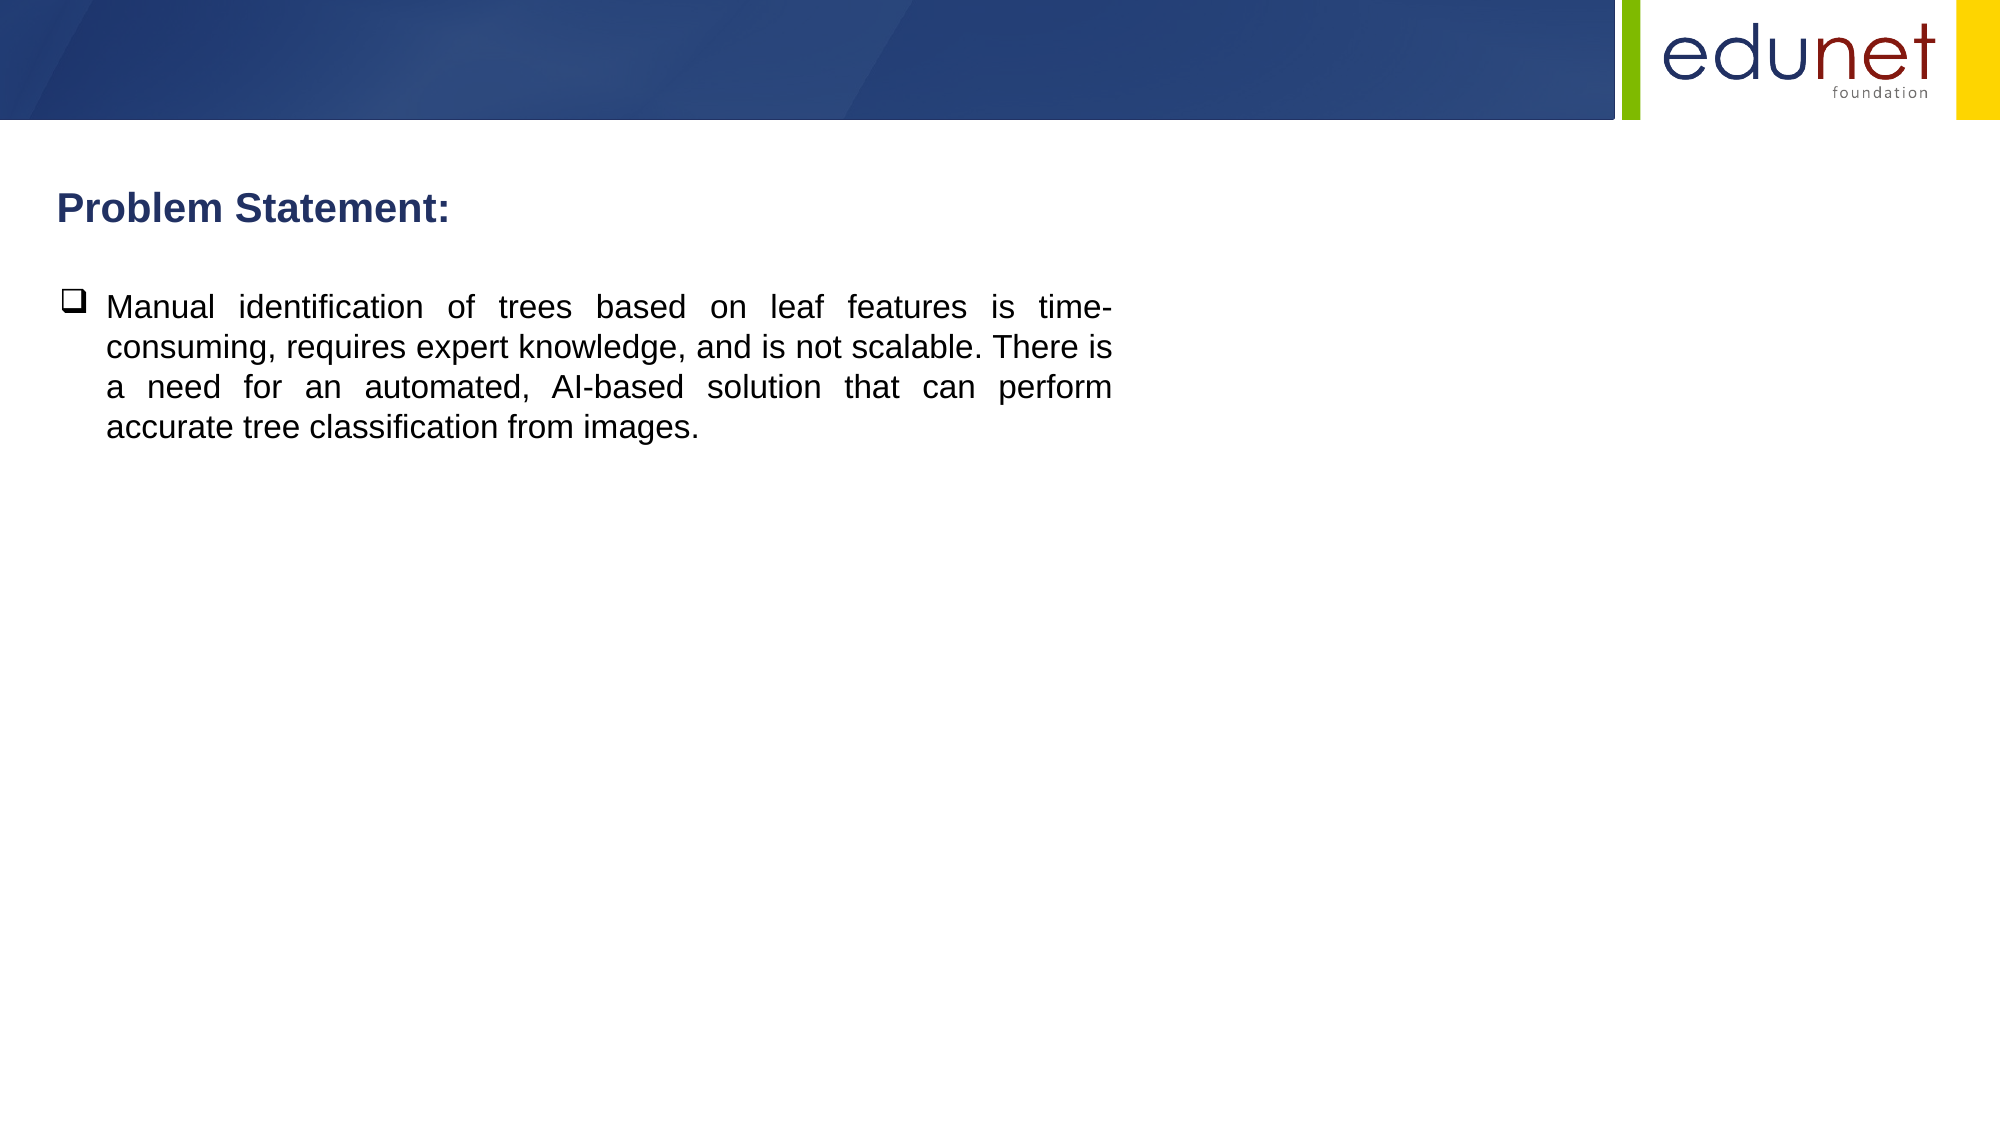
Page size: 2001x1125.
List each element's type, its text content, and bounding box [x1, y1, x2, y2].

text_box Manual identification of trees based on leaf features is time-consuming, requires expert knowledge, and is not scalable. There is a need for an automated, AI-based solution that can perform accurate tree classification from images. [44, 278, 1130, 453]
picture [1652, 12, 1948, 108]
text_box Problem Statement: [41, 172, 1043, 238]
